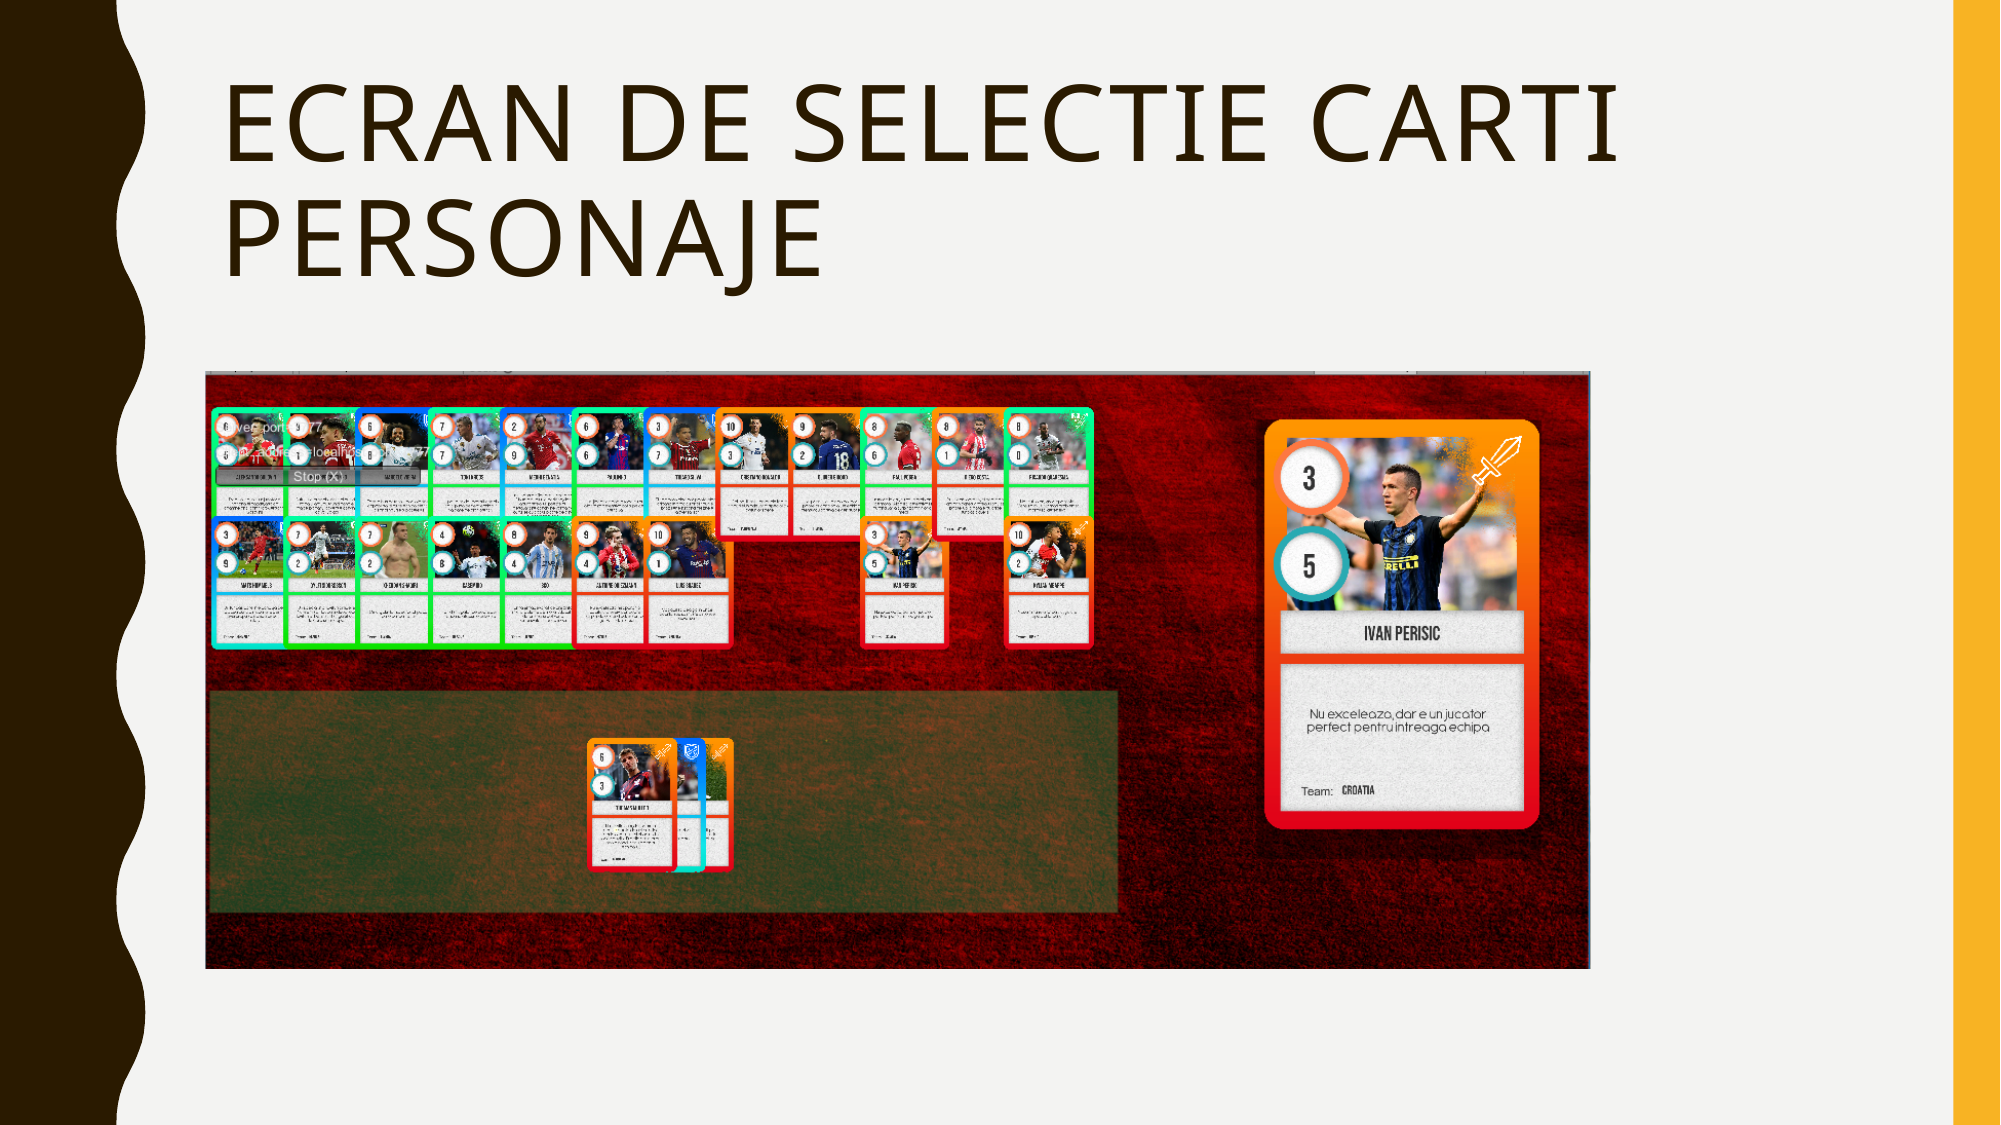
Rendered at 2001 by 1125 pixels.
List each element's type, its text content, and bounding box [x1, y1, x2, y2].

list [205, 371, 1591, 969]
title Ecran de Selectie carti Personaje [205, 62, 1875, 308]
